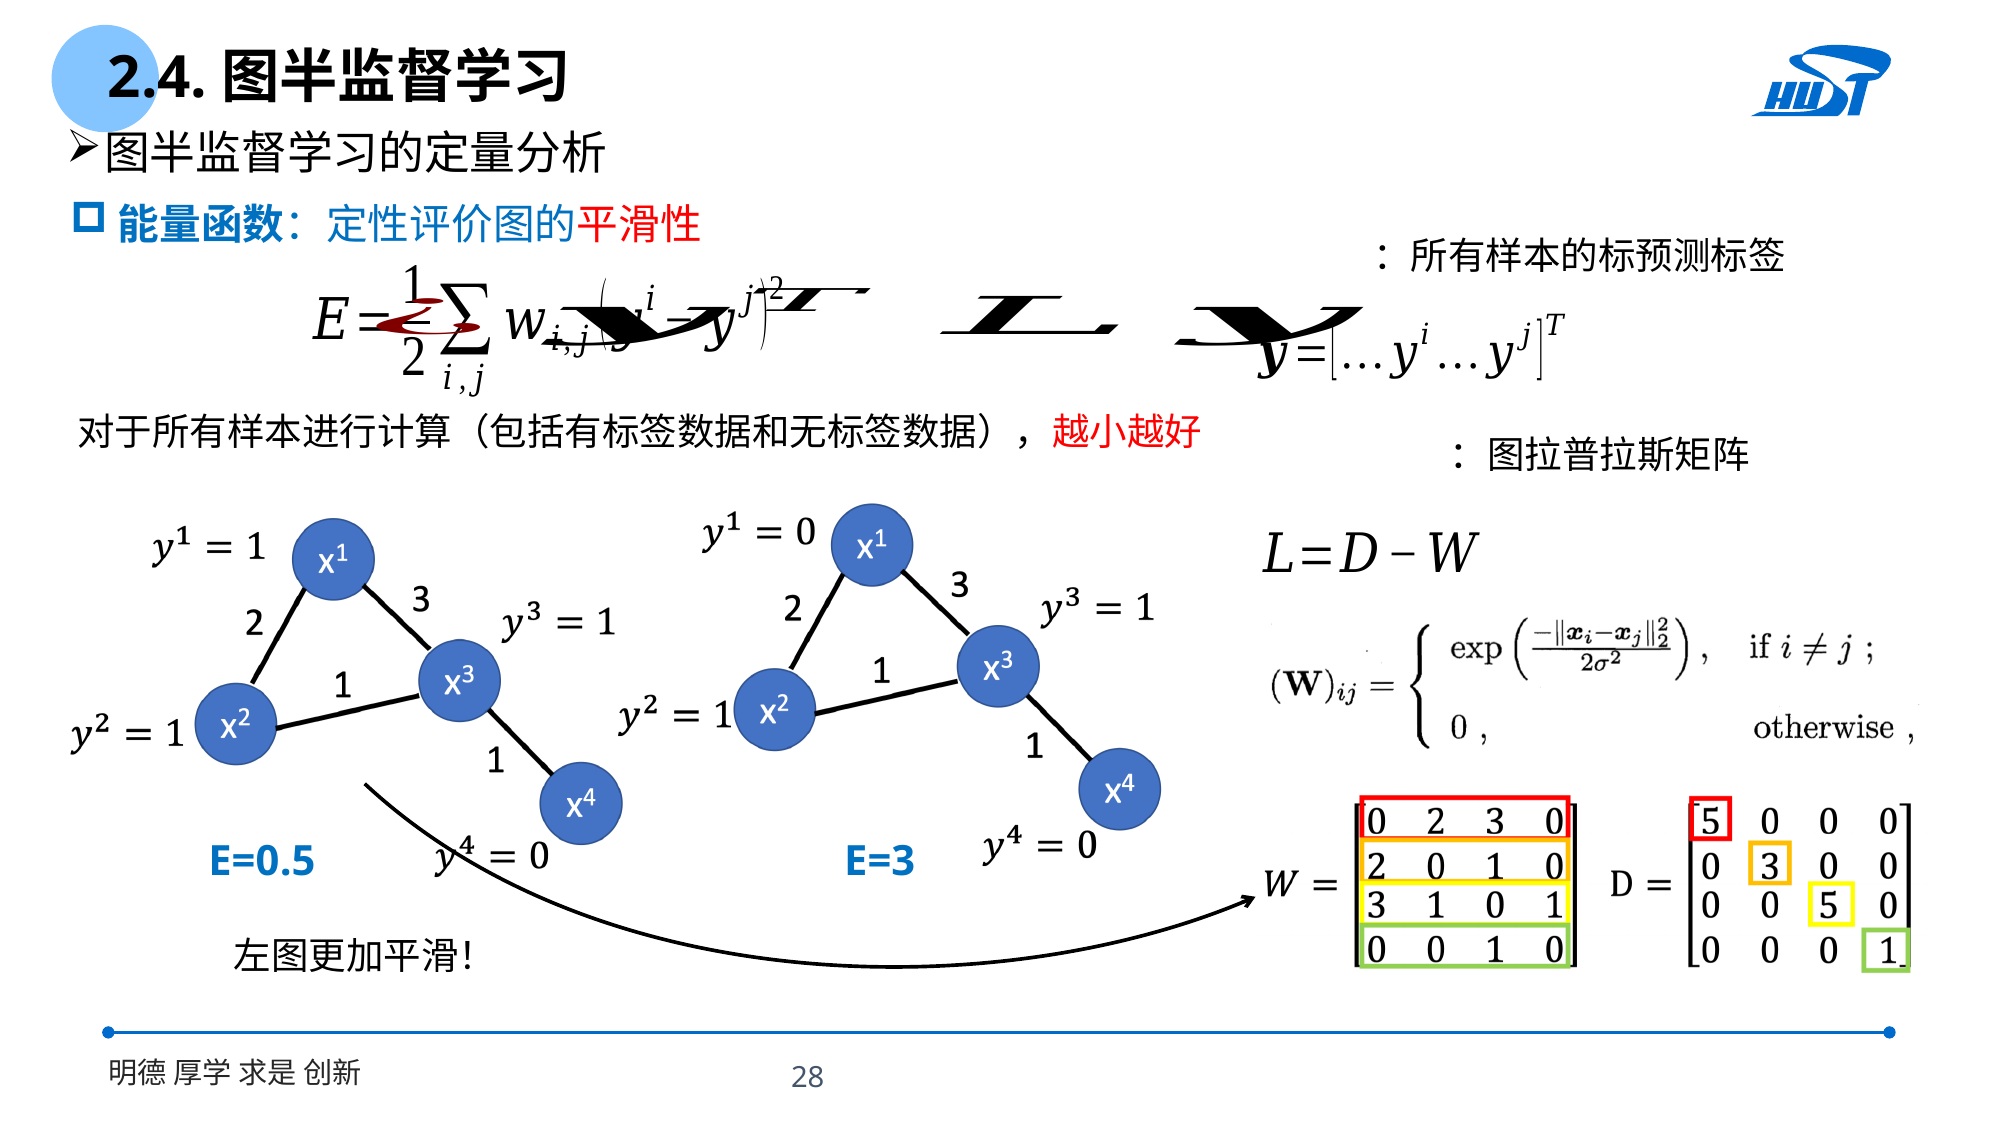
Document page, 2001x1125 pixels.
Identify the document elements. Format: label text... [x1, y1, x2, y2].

text_box 图半监督学习的定量分析 [51, 119, 846, 190]
picture [51, 494, 1187, 893]
list 2.4.图半监督学习 [93, 43, 887, 114]
picture [1255, 783, 1927, 986]
picture [1255, 606, 1932, 759]
text_box 28 [776, 1051, 1102, 1112]
text_box 左图更加平滑！ [218, 925, 512, 985]
text_box 对于所有样本进行计算（包括有标签数据和无标签数据），越小越好 [62, 400, 1218, 461]
text_box 能量函数：定性评价图的平滑性 [55, 190, 1802, 255]
text_box [527, 888, 1255, 968]
